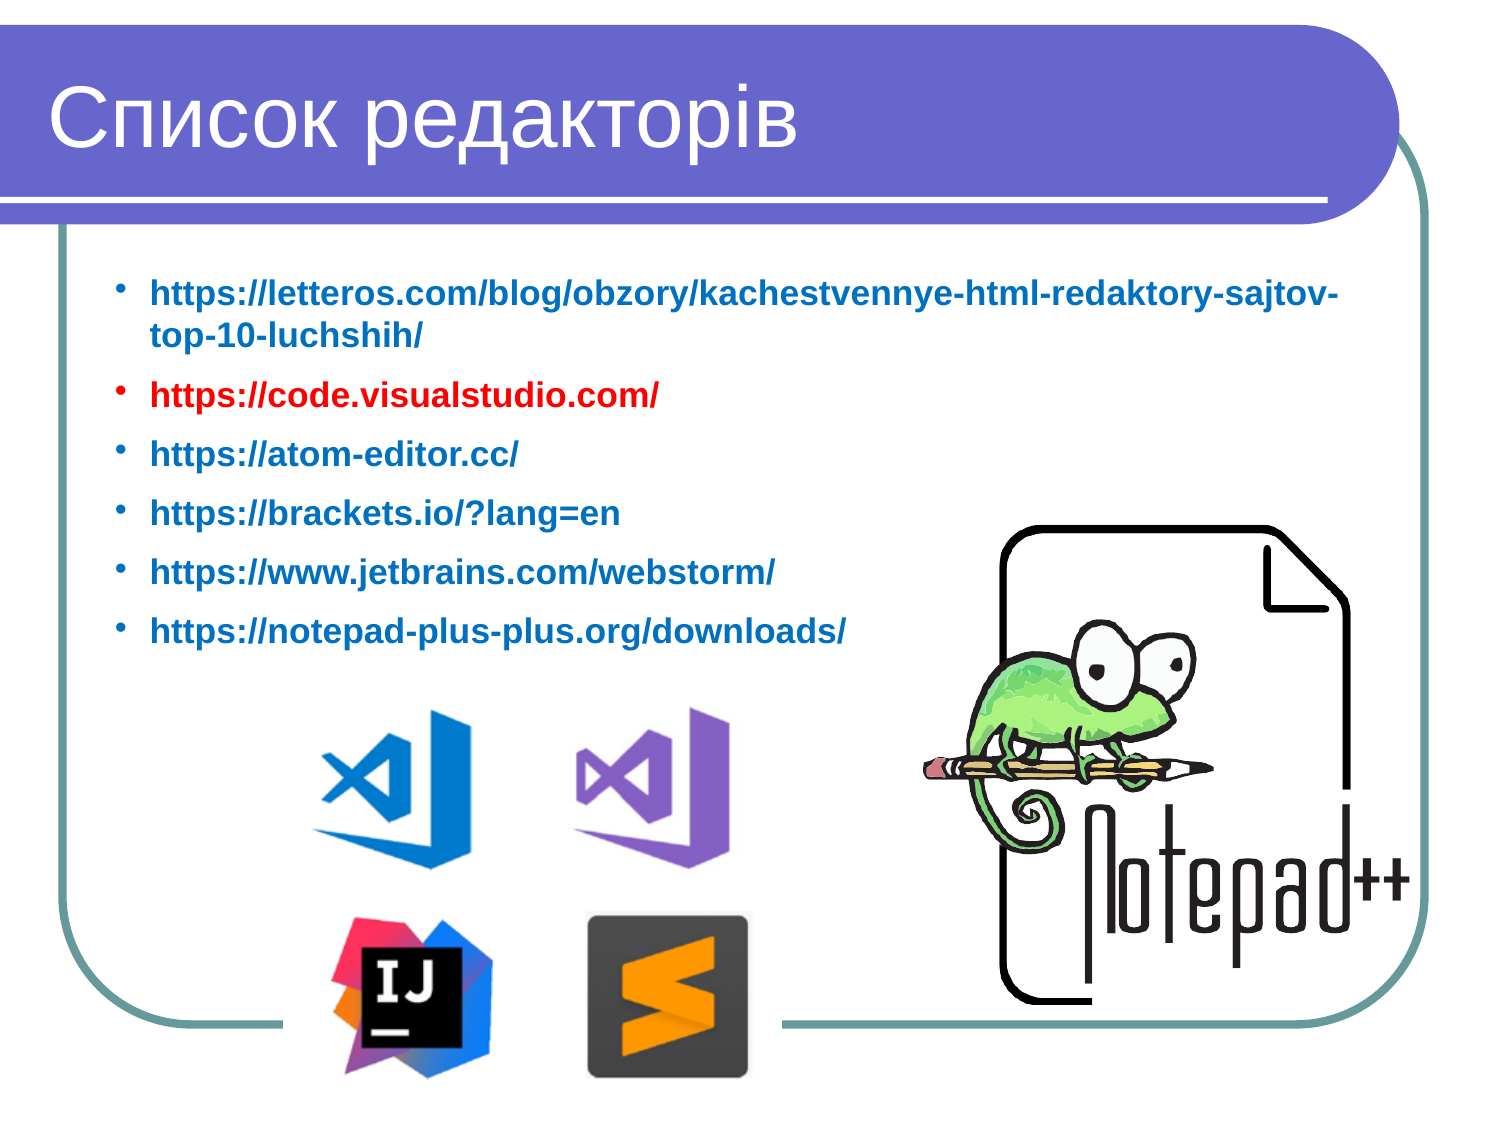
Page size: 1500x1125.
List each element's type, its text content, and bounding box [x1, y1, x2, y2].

picture [884, 524, 1440, 1005]
text_box Список редакторiв [32, 37, 1347, 188]
picture [283, 680, 782, 1106]
text_box https://letteros.com/blog/obzory/kachestvennye-html-redaktory-sajtov-top-10-luchshih/ https://code.visualstudio.com/ https://atom-editor.cc/ https://brackets.io/?lang=en https://www.jetbrains.com/webstorm/ https://notepad-plus-plus.org/downloads/ [99, 262, 1400, 988]
